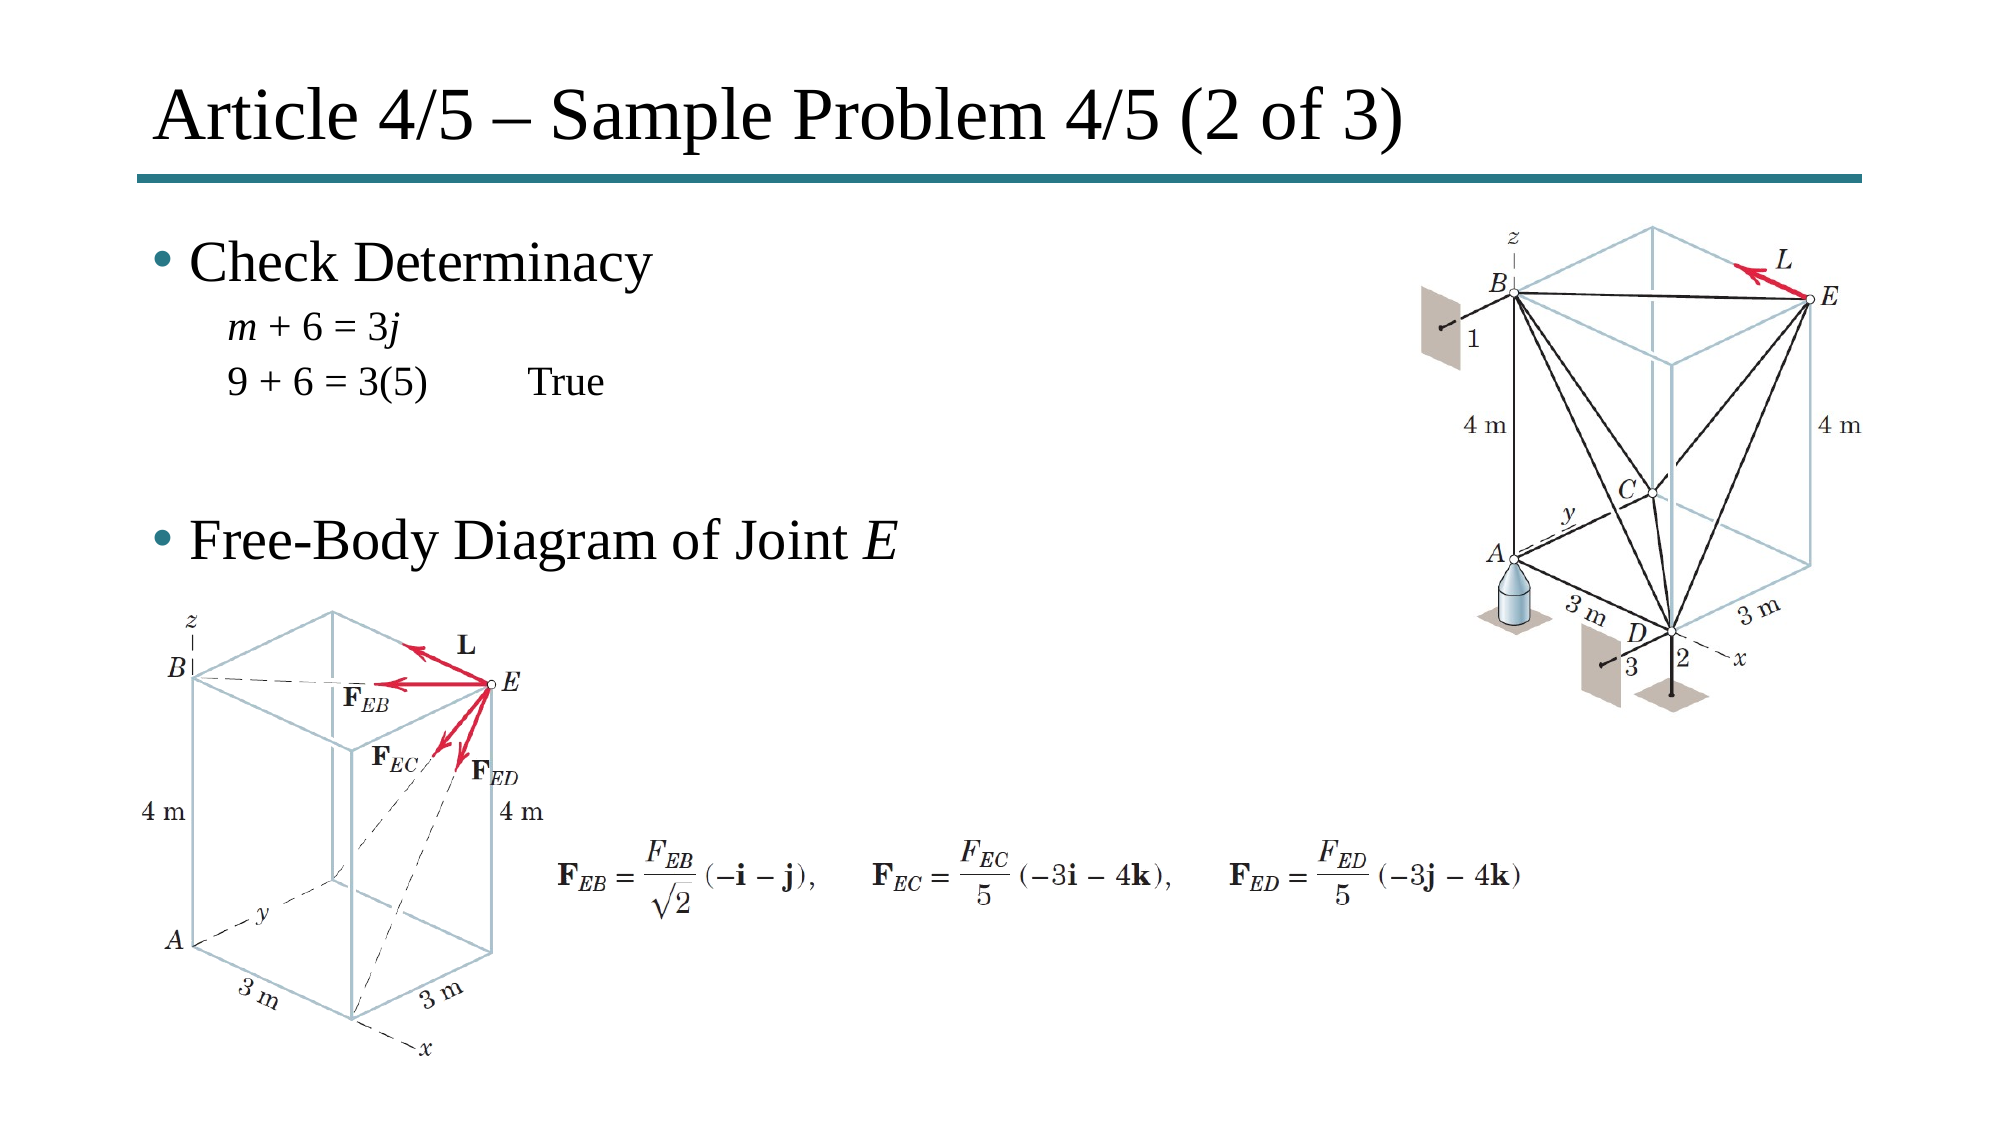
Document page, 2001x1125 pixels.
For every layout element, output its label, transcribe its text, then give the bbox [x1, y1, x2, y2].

picture [137, 602, 1524, 1059]
list Check Determinacy m + 6 = 3j 9 + 6 = 3(5) True Free-Body Diagram of Joint E [137, 223, 1863, 1091]
picture [1412, 223, 1863, 718]
title Article 4/5 – Sample Problem 4/5 (2 of 3) [137, 59, 1863, 170]
